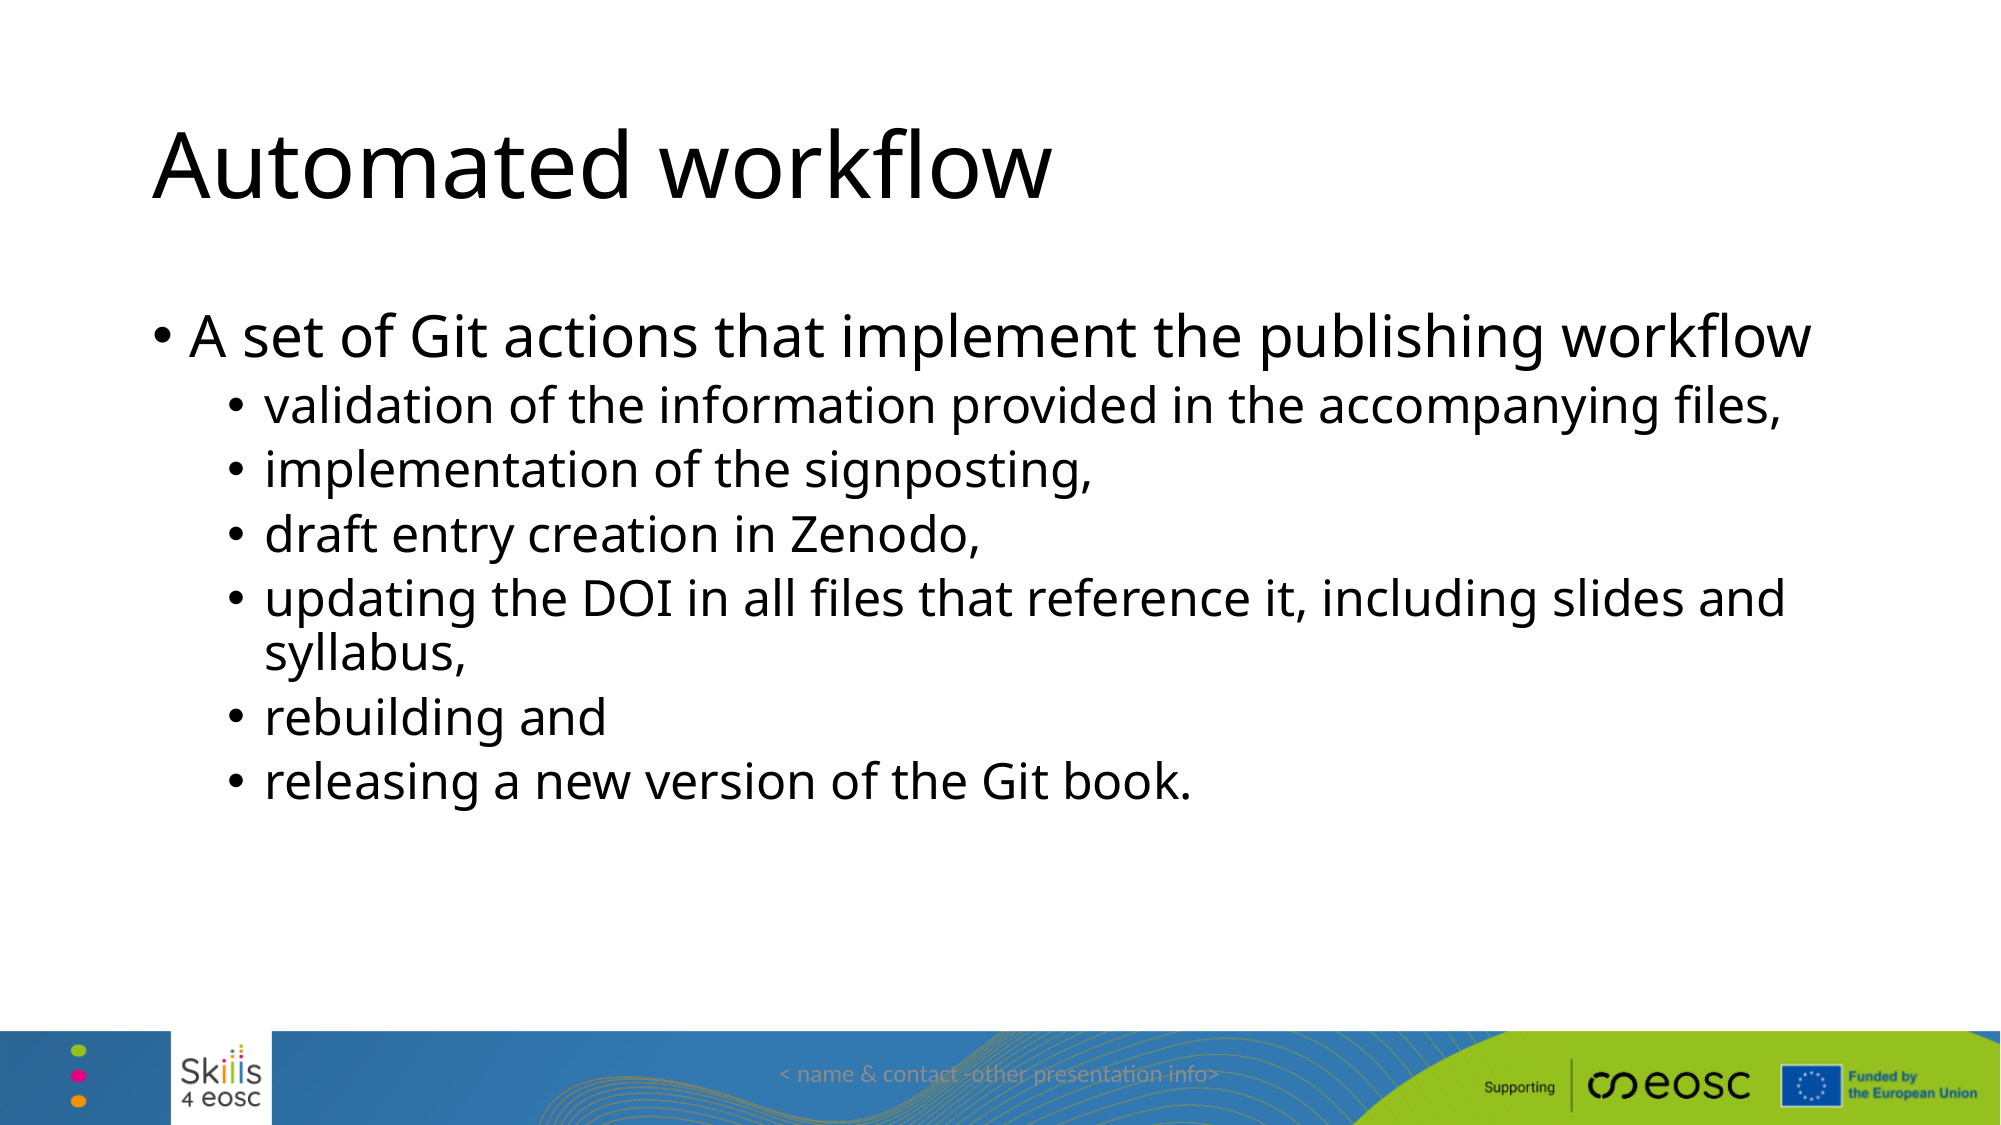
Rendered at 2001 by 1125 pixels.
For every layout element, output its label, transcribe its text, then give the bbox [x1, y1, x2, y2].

list A set of Git actions that implement the publishing workflow validation of the information provided in the accompanying files, implementation of the signposting, draft entry creation in Zenodo, updating the DOI in all files that reference it, including slides and syllabus, rebuilding and releasing a new version of the Git book. [137, 299, 1863, 1014]
title Automated workflow [137, 59, 1863, 278]
footer < name & contact -other presentation info> [662, 1042, 1338, 1103]
picture [0, 0, 2001, 1125]
